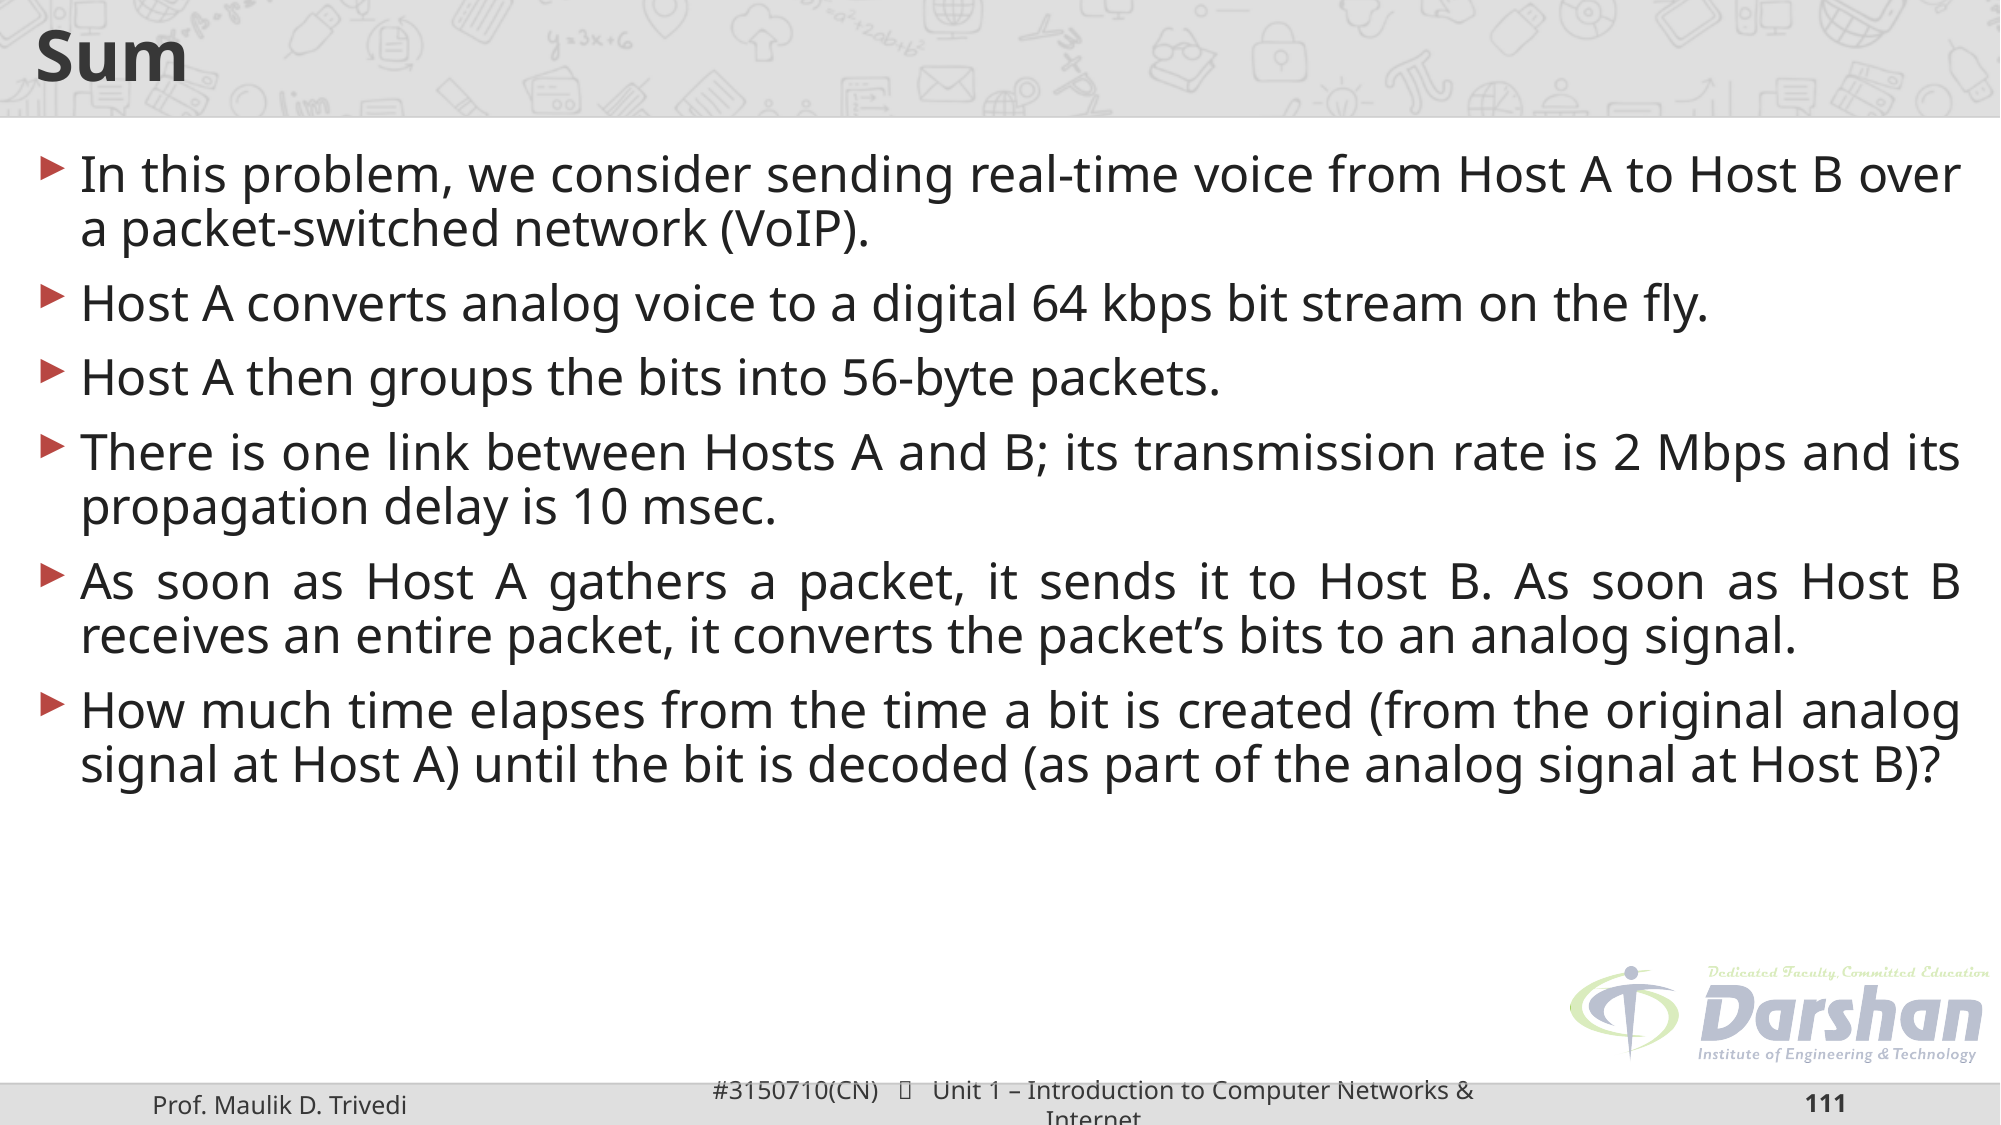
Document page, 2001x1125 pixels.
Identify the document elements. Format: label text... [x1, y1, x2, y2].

title Sum [0, 0, 2000, 117]
list In this problem, we consider sending real-time voice from Host A to Host B over a packet-switched network (VoIP). Host A converts analog voice to a digital 64 kbps bit stream on the fly. Host A then groups the bits into 56-byte packets. There is one link between Hosts A and B; its transmission rate is 2 Mbps and its propagation delay is 10 msec. As soon as Host A gathers a packet, it sends it to Host B. As soon as Host B receives an entire packet, it converts the packet’s bits to an analog signal. How much time elapses from the time a bit is created (from the original analog signal at Host A) until the bit is decoded (as part of the analog signal at Host B)? [21, 141, 1979, 1059]
